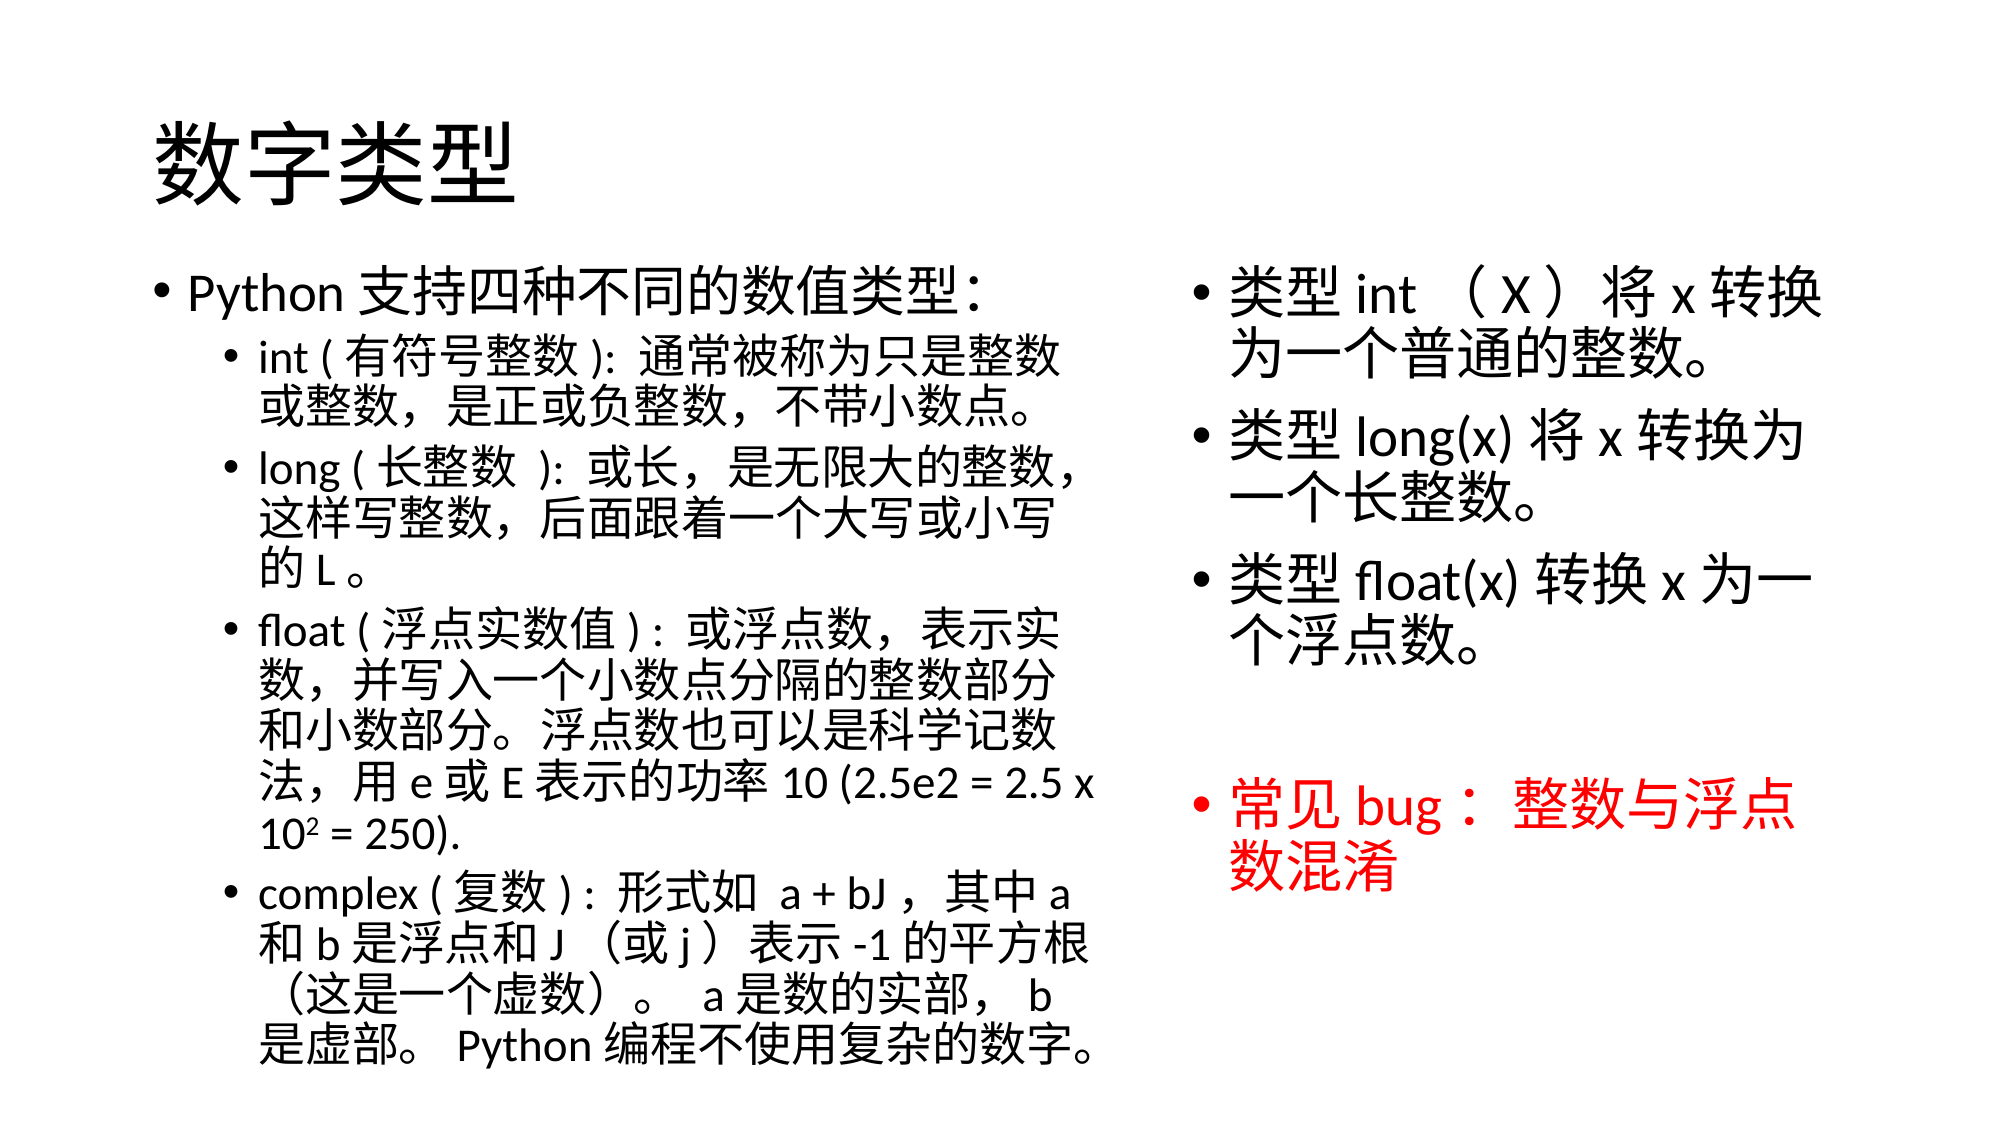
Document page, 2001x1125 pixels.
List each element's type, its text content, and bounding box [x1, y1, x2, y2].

list Python支持四种不同的数值类型： int (有符号整数): 通常被称为只是整数或整数，是正或负整数，不带小数点。 long (长整数 ): 或长，是无限大的整数，这样写整数，后面跟着一个大写或小写的L。 float (浮点实数值) : 或浮点数，表示实数，并写入一个小数点分隔的整数部分和小数部分。浮点数也可以是科学记数法，用e或E表示的功率10 (2.5e2 = 2.5 x 102 = 250). complex (复数) : 形式如 a + bJ，其中a和b是浮点和J（或j）表示-1的平方根（这是一个虚数）。 a是数的实部，b是虚部。Python编程不使用复杂的数字。 [137, 256, 1112, 1090]
list 类型int（X）将x转换为一个普通的整数。 类型long(x)将x转换为一个长整数。 类型float(x)转换x为一个浮点数。 常见bug：整数与浮点数混淆 [1176, 256, 1863, 913]
title 数字类型 [137, 59, 1863, 278]
